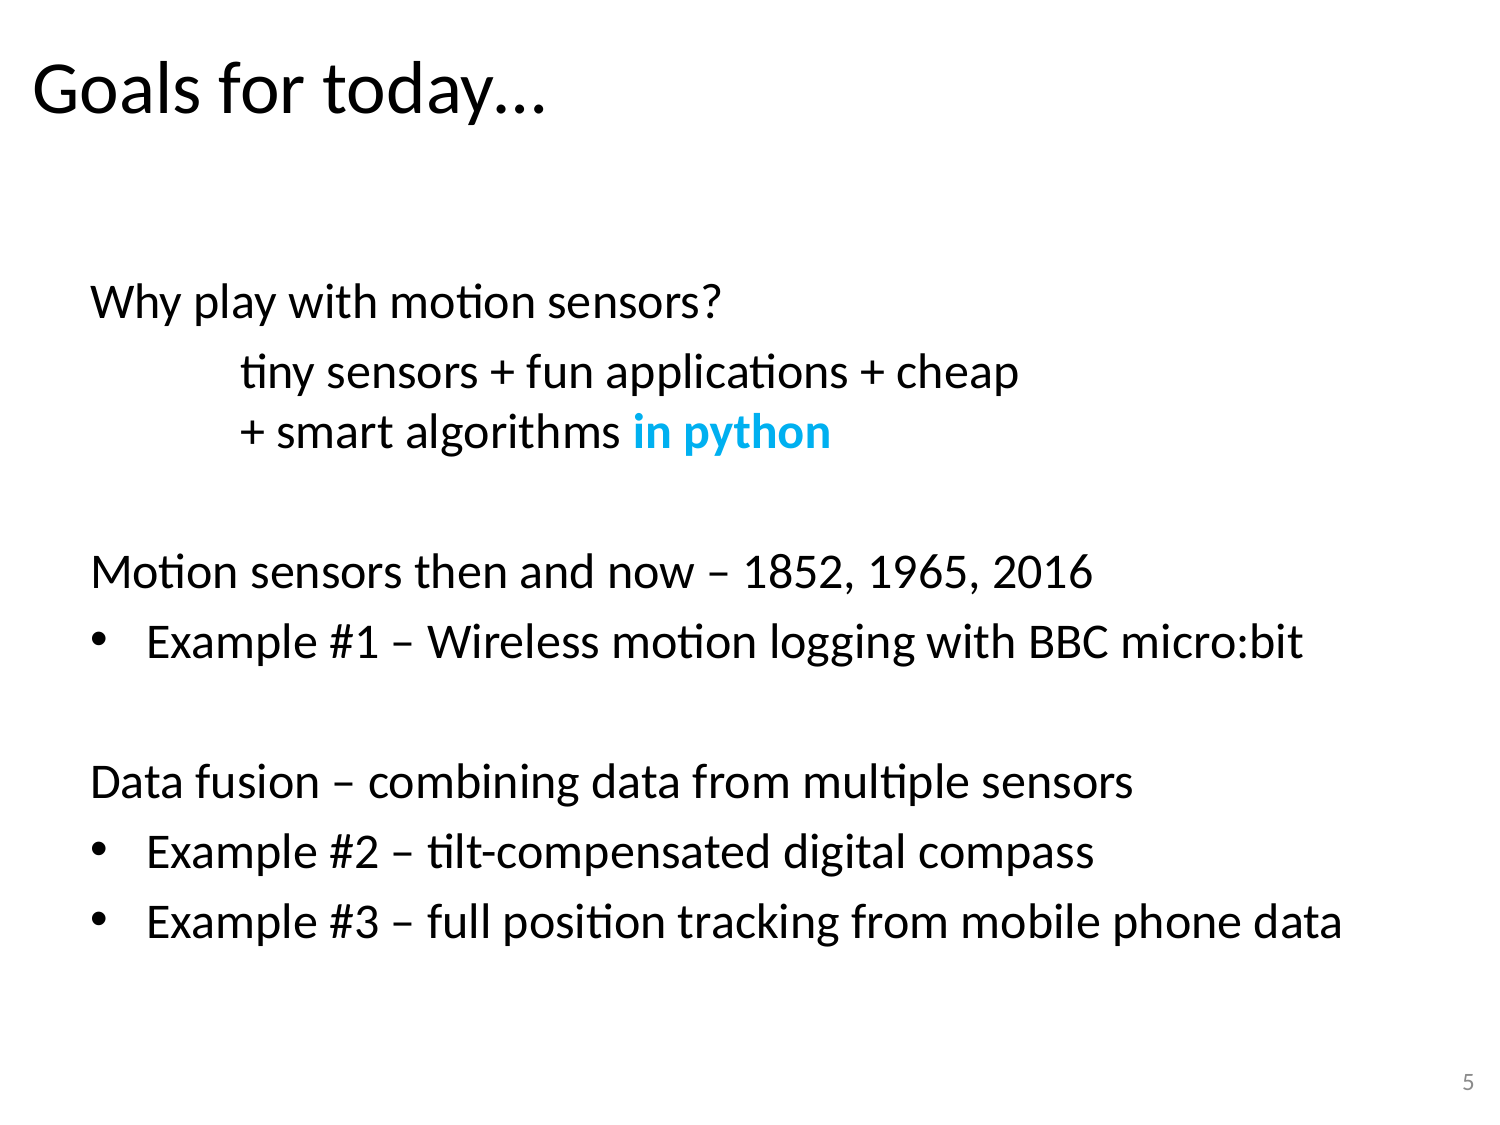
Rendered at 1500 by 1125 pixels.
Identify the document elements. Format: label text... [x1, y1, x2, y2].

slide_number 4 [1139, 1050, 1490, 1111]
list Why play with motion sensors? tiny sensors + fun applications + cheap + smart algorithms in python Motion sensors then and now – 1852, 1965, 2016 Example #1 – Wireless motion logging with BBC micro:bit Data fusion – combining data from multiple sensors Example #2 – tilt-compensated digital compass Example #3 – full position tracking from mobile phone data [75, 261, 1400, 1004]
title Goals for today… [17, 30, 1368, 161]
